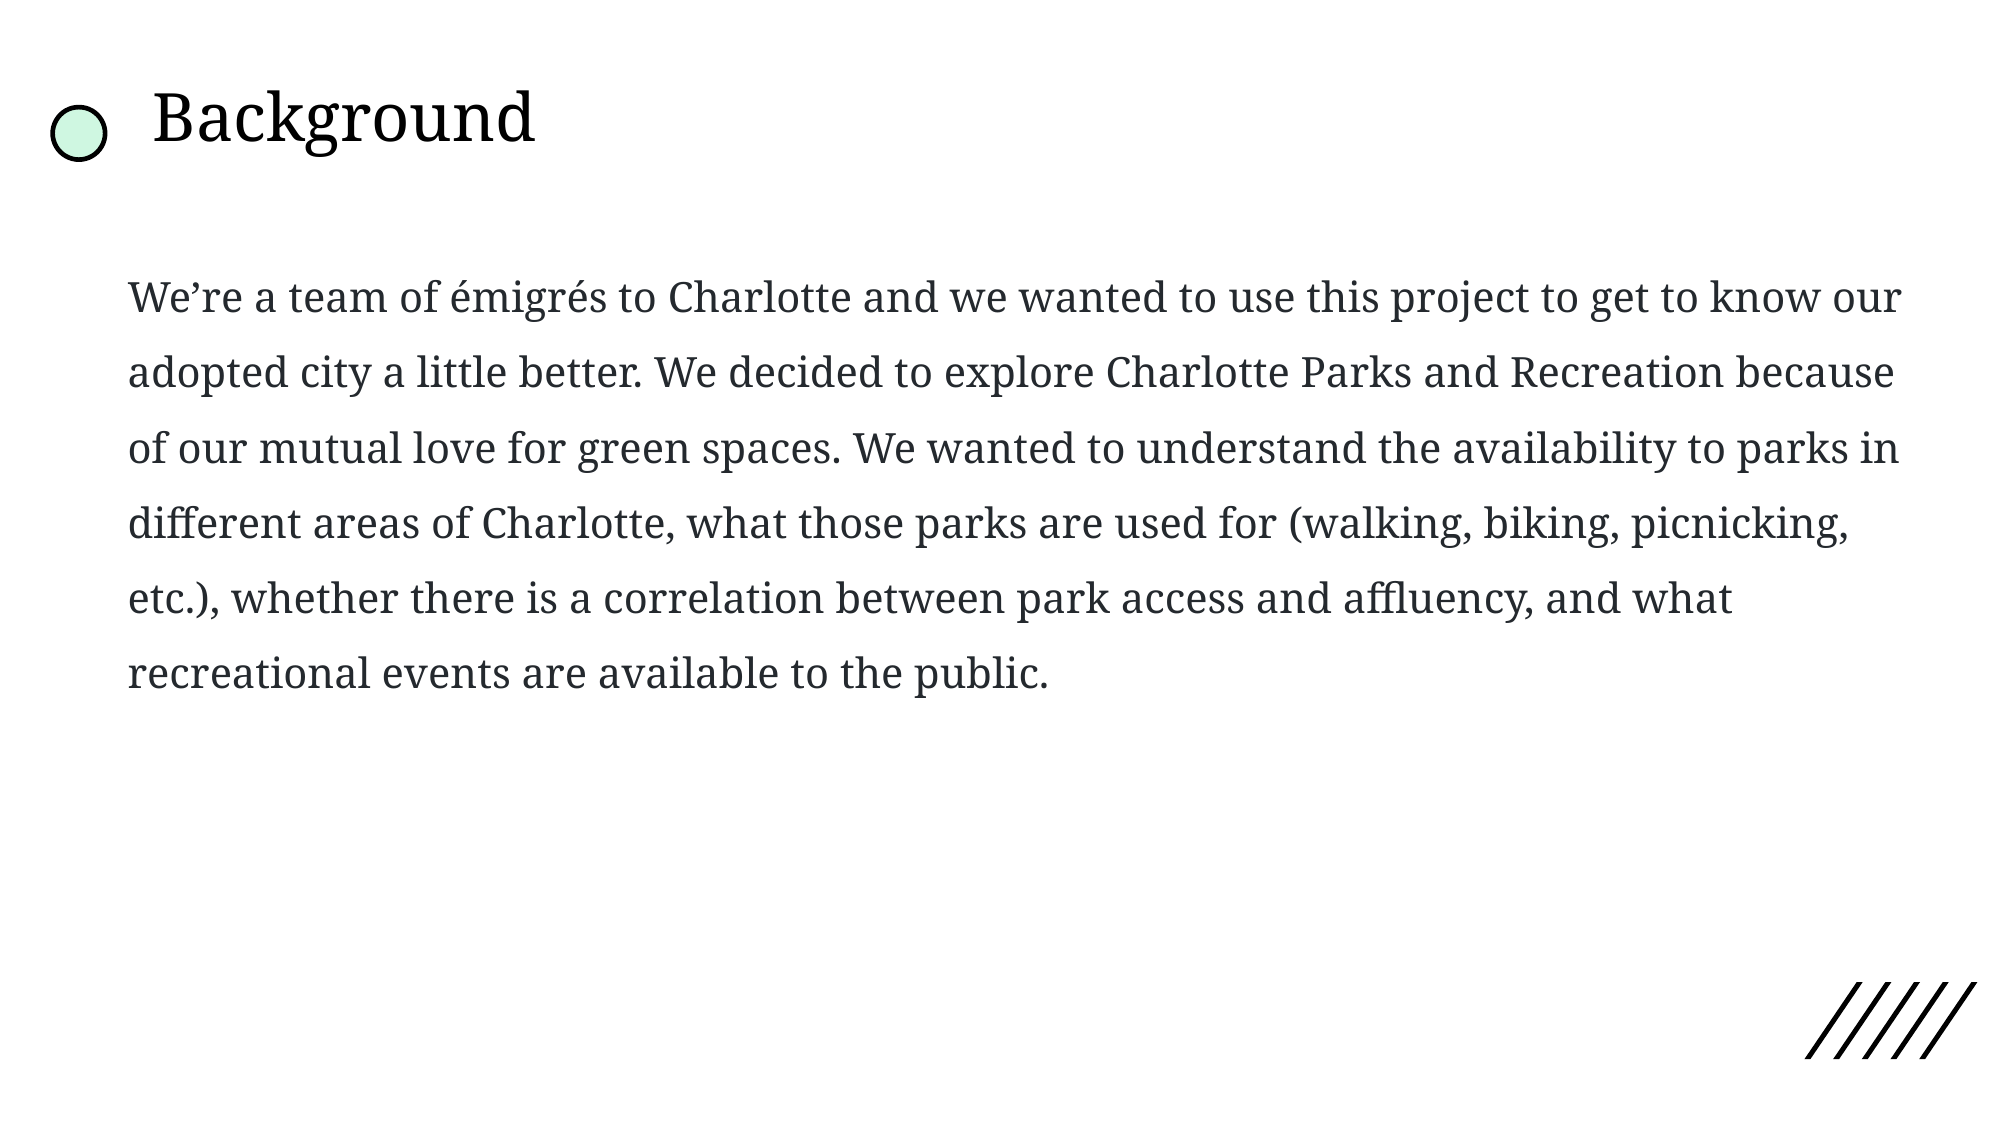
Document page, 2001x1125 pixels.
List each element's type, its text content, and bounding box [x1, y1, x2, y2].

list We’re a team of émigrés to Charlotte and we wanted to use this project to get to know our adopted city a little better. We decided to explore Charlotte Parks and Recreation because of our mutual love for green spaces. We wanted to understand the availability to parks in different areas of Charlotte, what those parks are used for (walking, biking, picnicking, etc.), whether there is a correlation between park access and affluency, and what recreational events are available to the public. [112, 238, 1935, 1014]
title Background [137, 59, 1863, 180]
